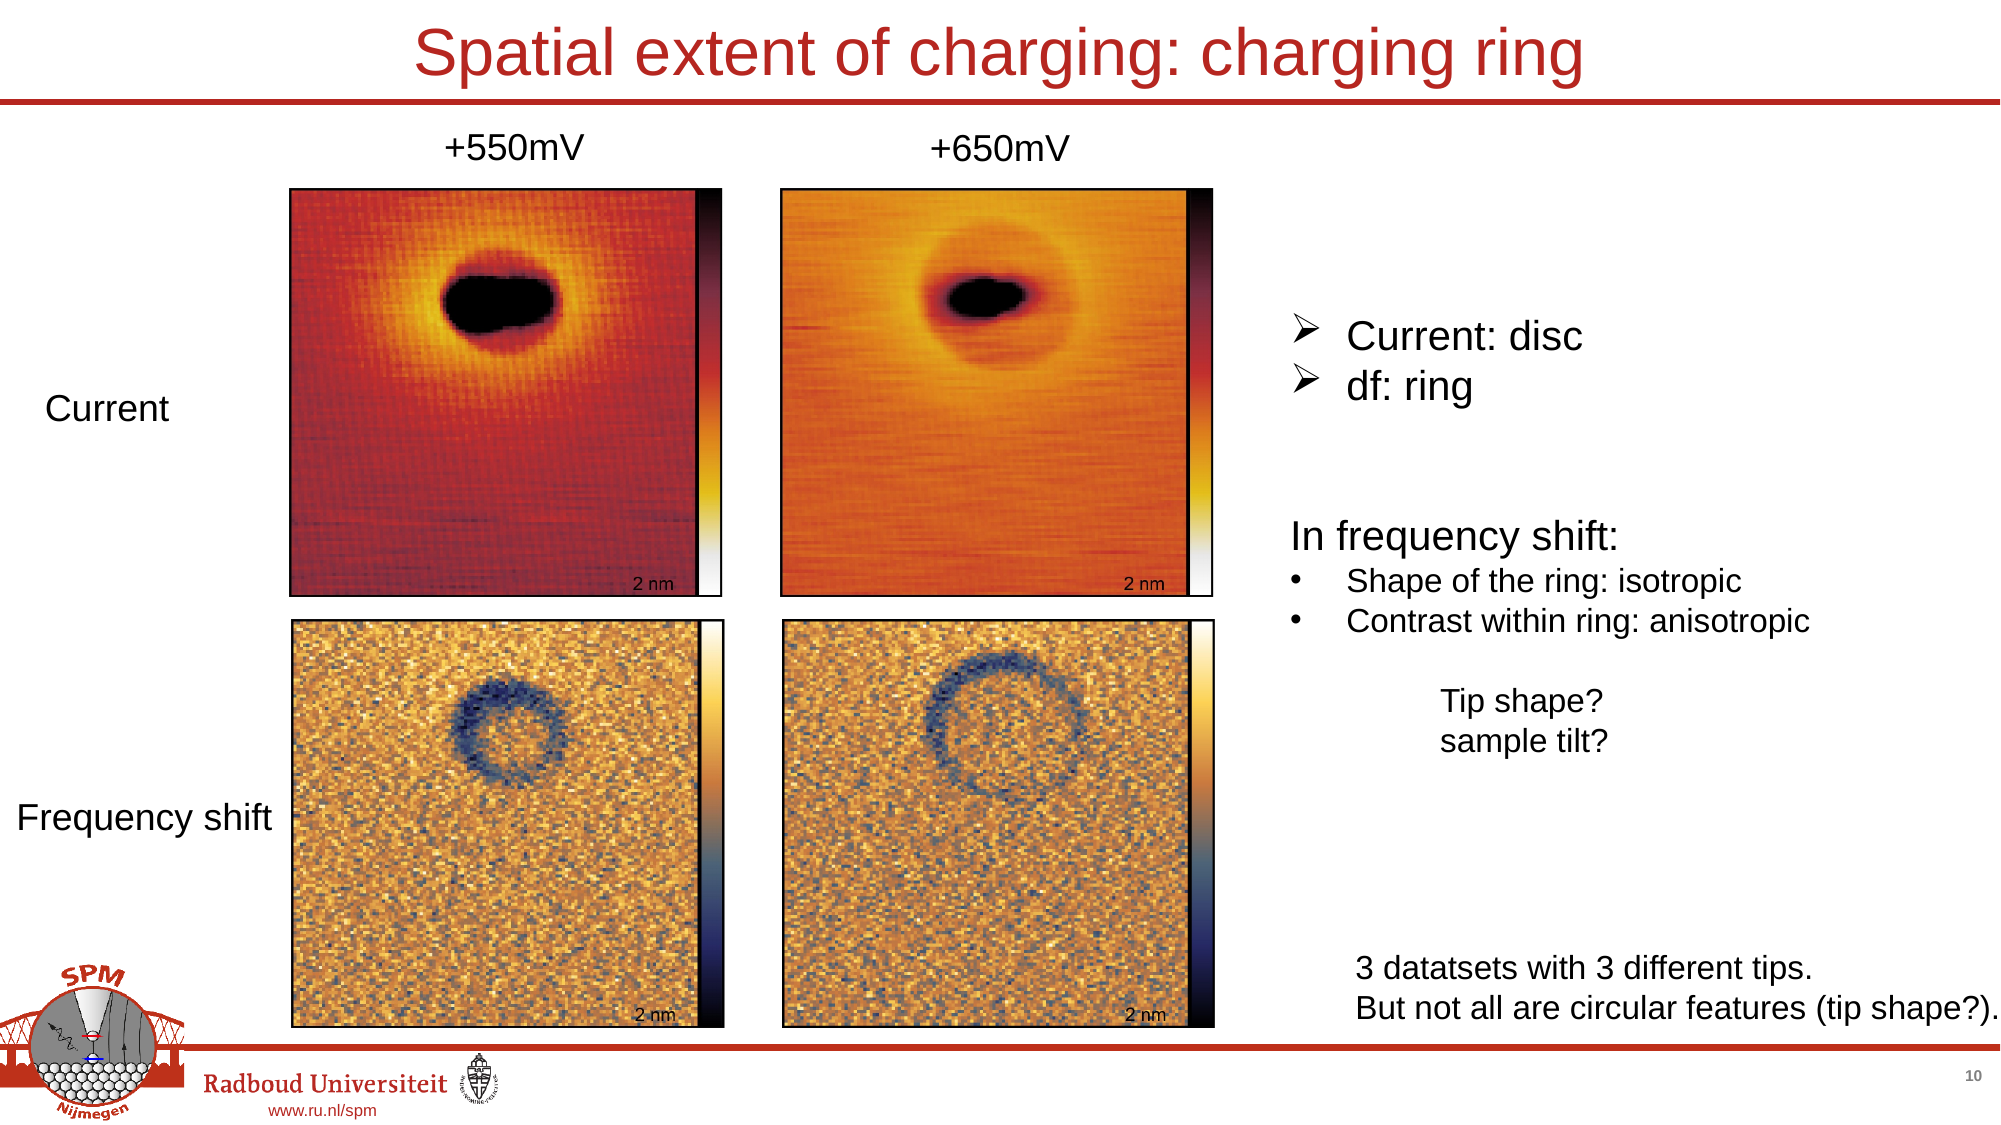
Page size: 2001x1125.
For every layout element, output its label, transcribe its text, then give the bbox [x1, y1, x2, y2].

text_box Current: disc df: ring In frequency shift: Shape of the ring: isotropic Contrast within ring: anisotropic Tip shape? sample tilt? [1275, 301, 1958, 766]
text_box Current [30, 376, 185, 437]
picture [290, 619, 727, 1028]
text_box +550mV [429, 116, 600, 176]
text_box +650mV [915, 116, 1085, 177]
picture [204, 1053, 498, 1104]
text_box Spatial extent of charging: charging ring [99, 7, 1900, 90]
text_box 3 datatsets with 3 different tips. But not all are circular features (tip shape?). [1340, 939, 2000, 1034]
picture [288, 188, 725, 597]
picture [781, 619, 1218, 1028]
slide_number 10 [1771, 1058, 1998, 1125]
picture [779, 188, 1216, 597]
picture [0, 954, 185, 1125]
text_box Frequency shift [1, 785, 285, 845]
